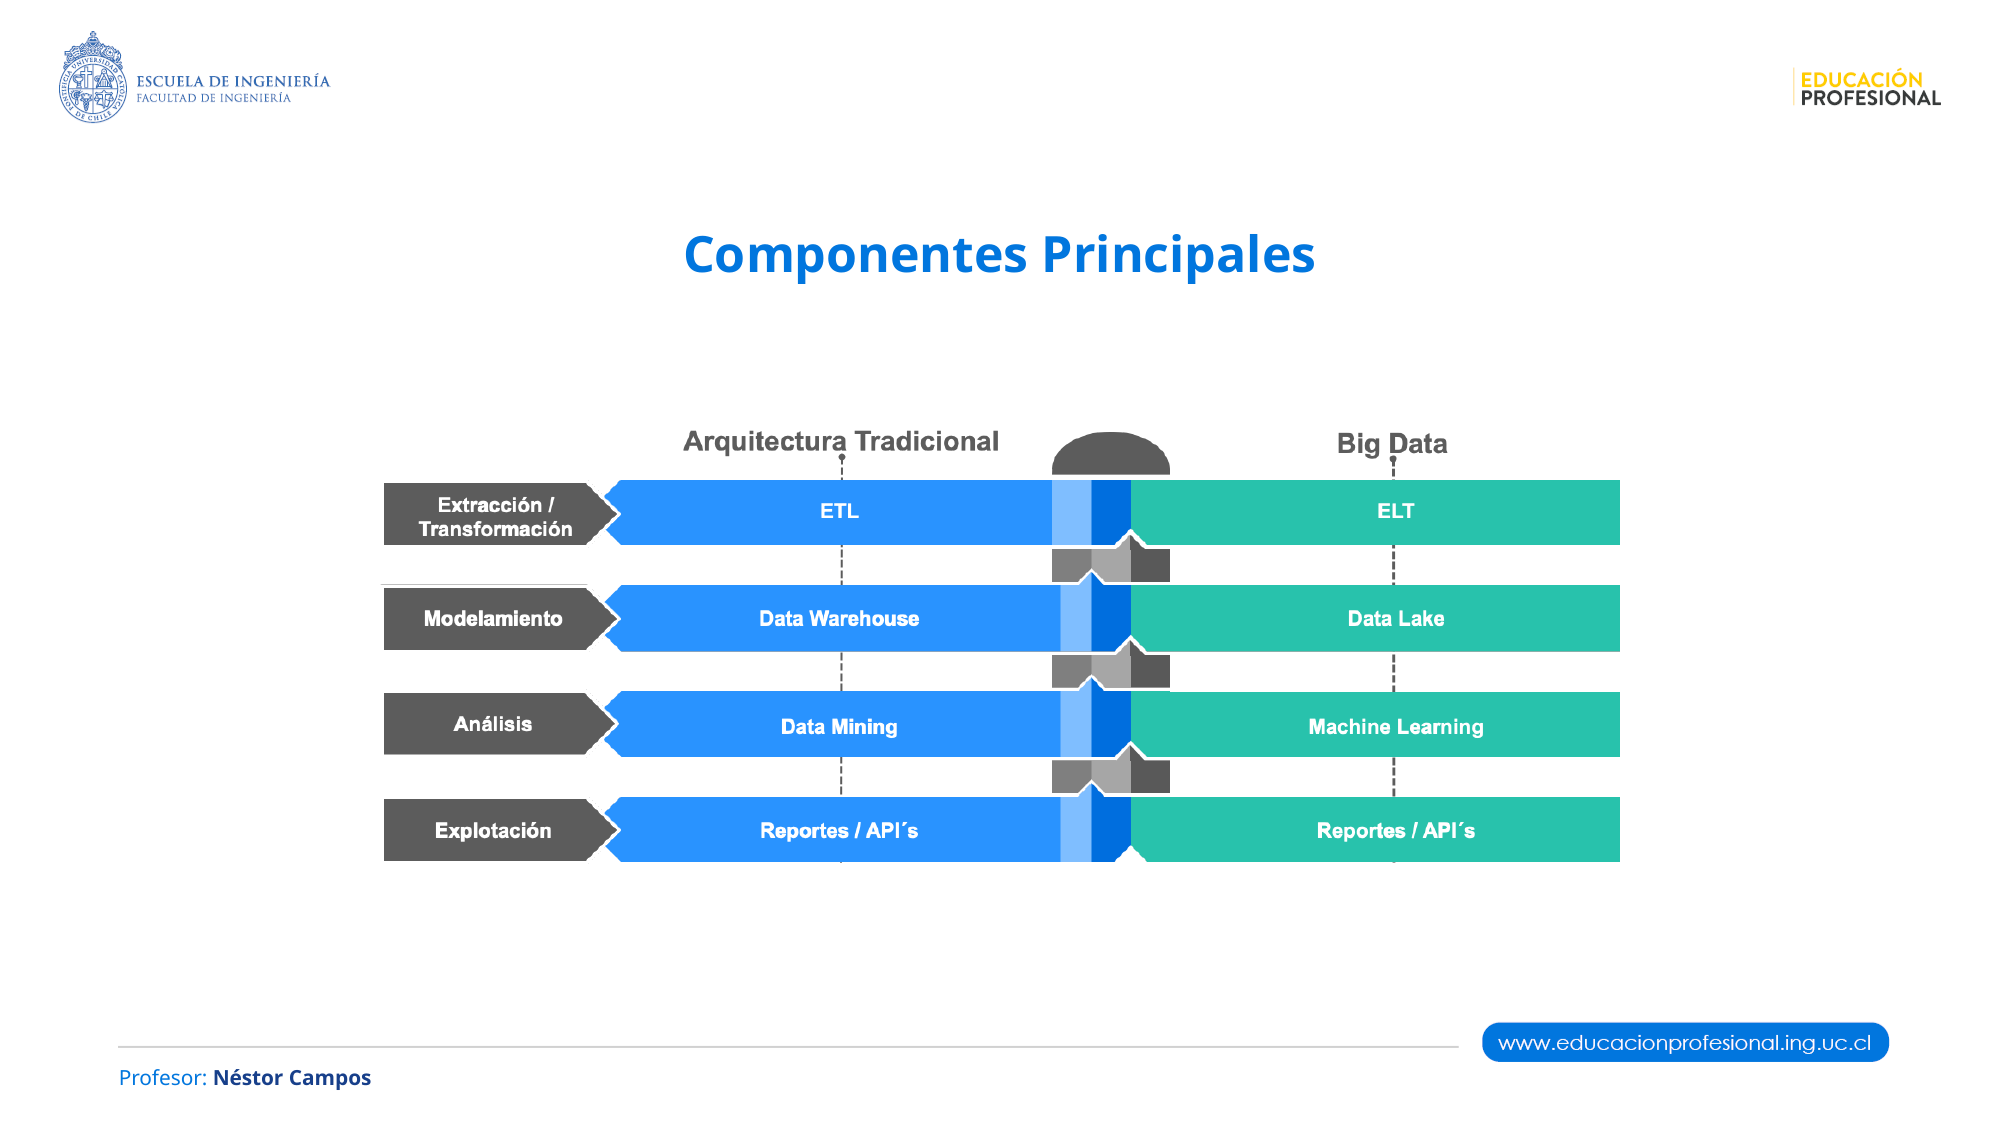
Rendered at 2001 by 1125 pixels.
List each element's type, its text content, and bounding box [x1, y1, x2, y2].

picture [0, 0, 2000, 1125]
title Componentes Principales [380, 225, 1620, 328]
